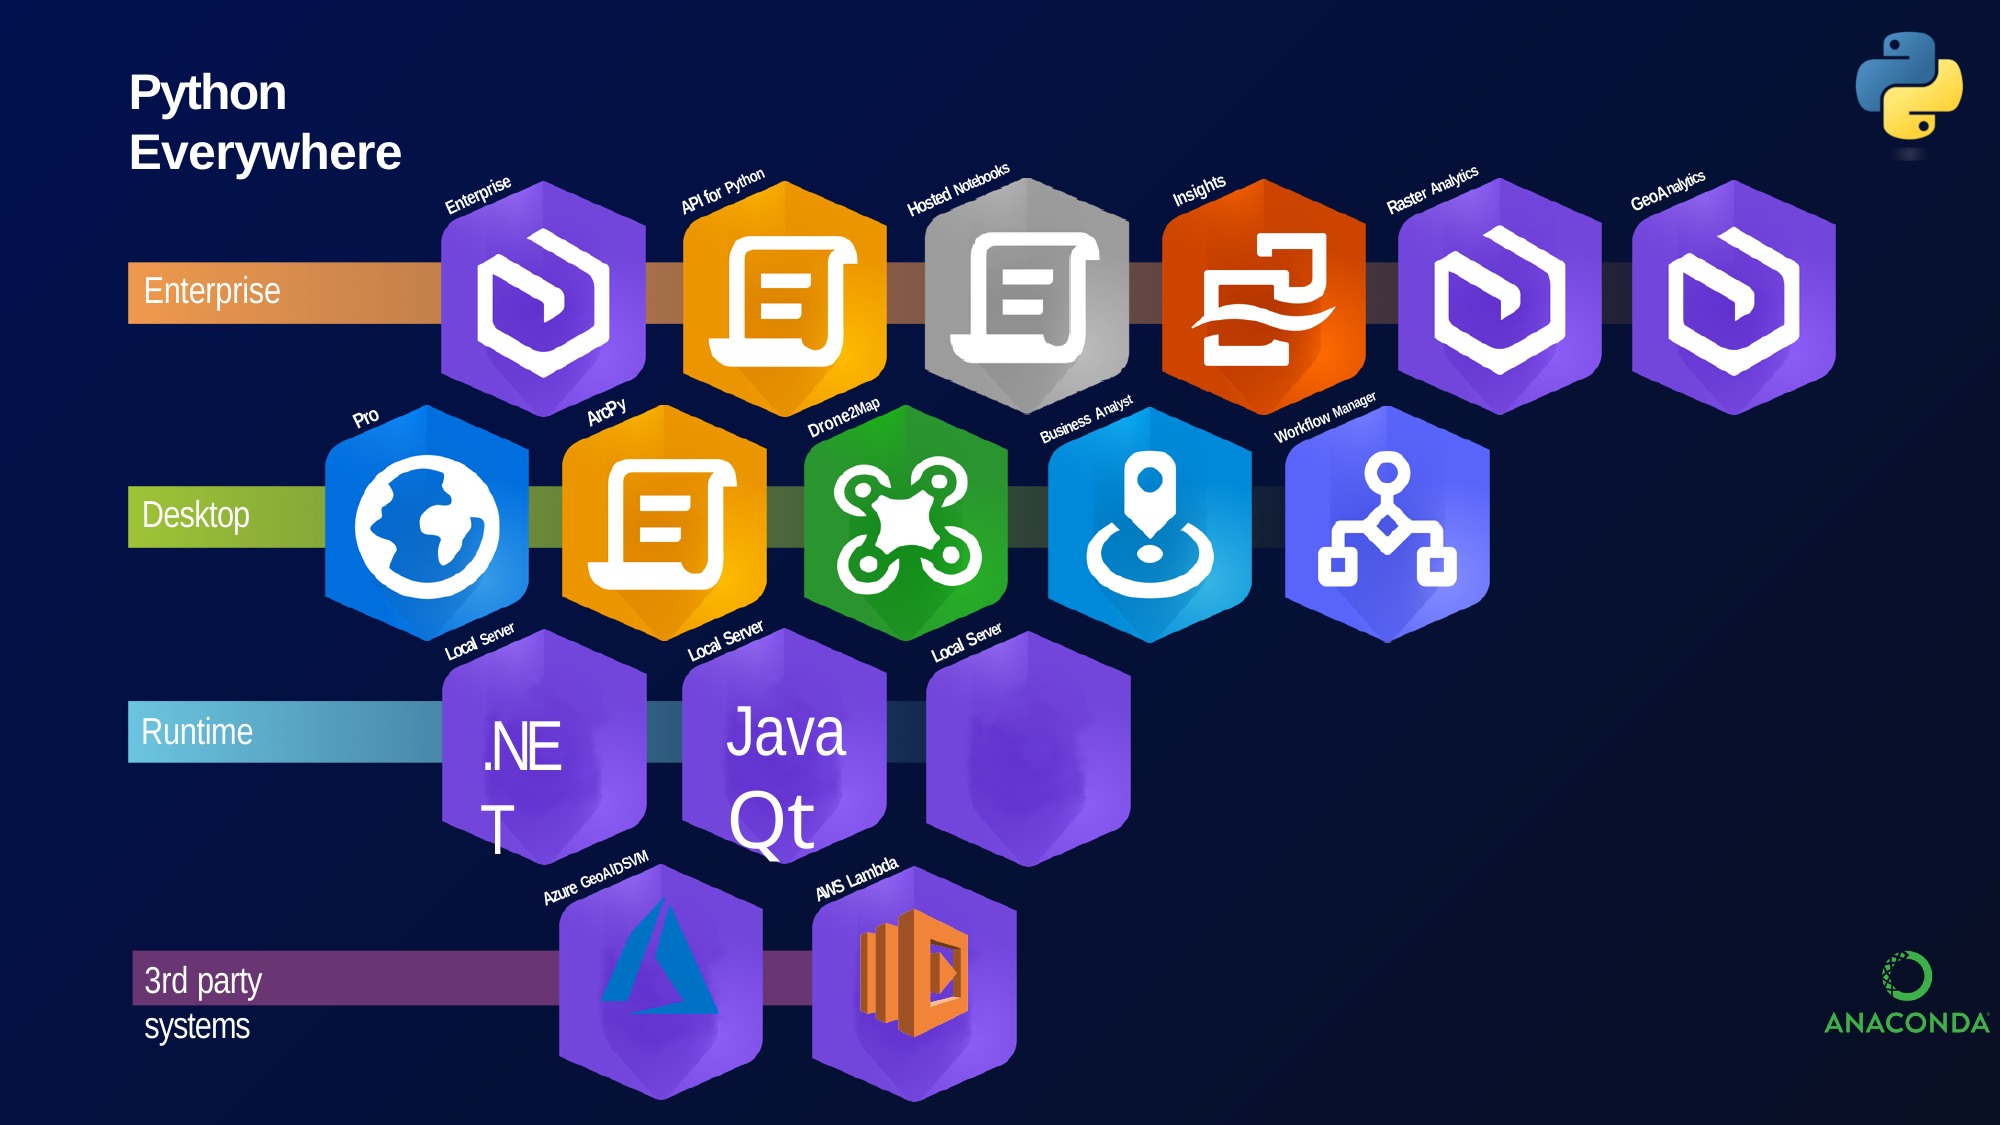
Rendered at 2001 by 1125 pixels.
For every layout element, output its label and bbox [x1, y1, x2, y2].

text_box [128, 426, 1504, 644]
picture [1, 0, 2000, 1125]
text_box [132, 864, 1032, 1102]
text_box [128, 25, 1982, 867]
text_box [128, 178, 1616, 417]
